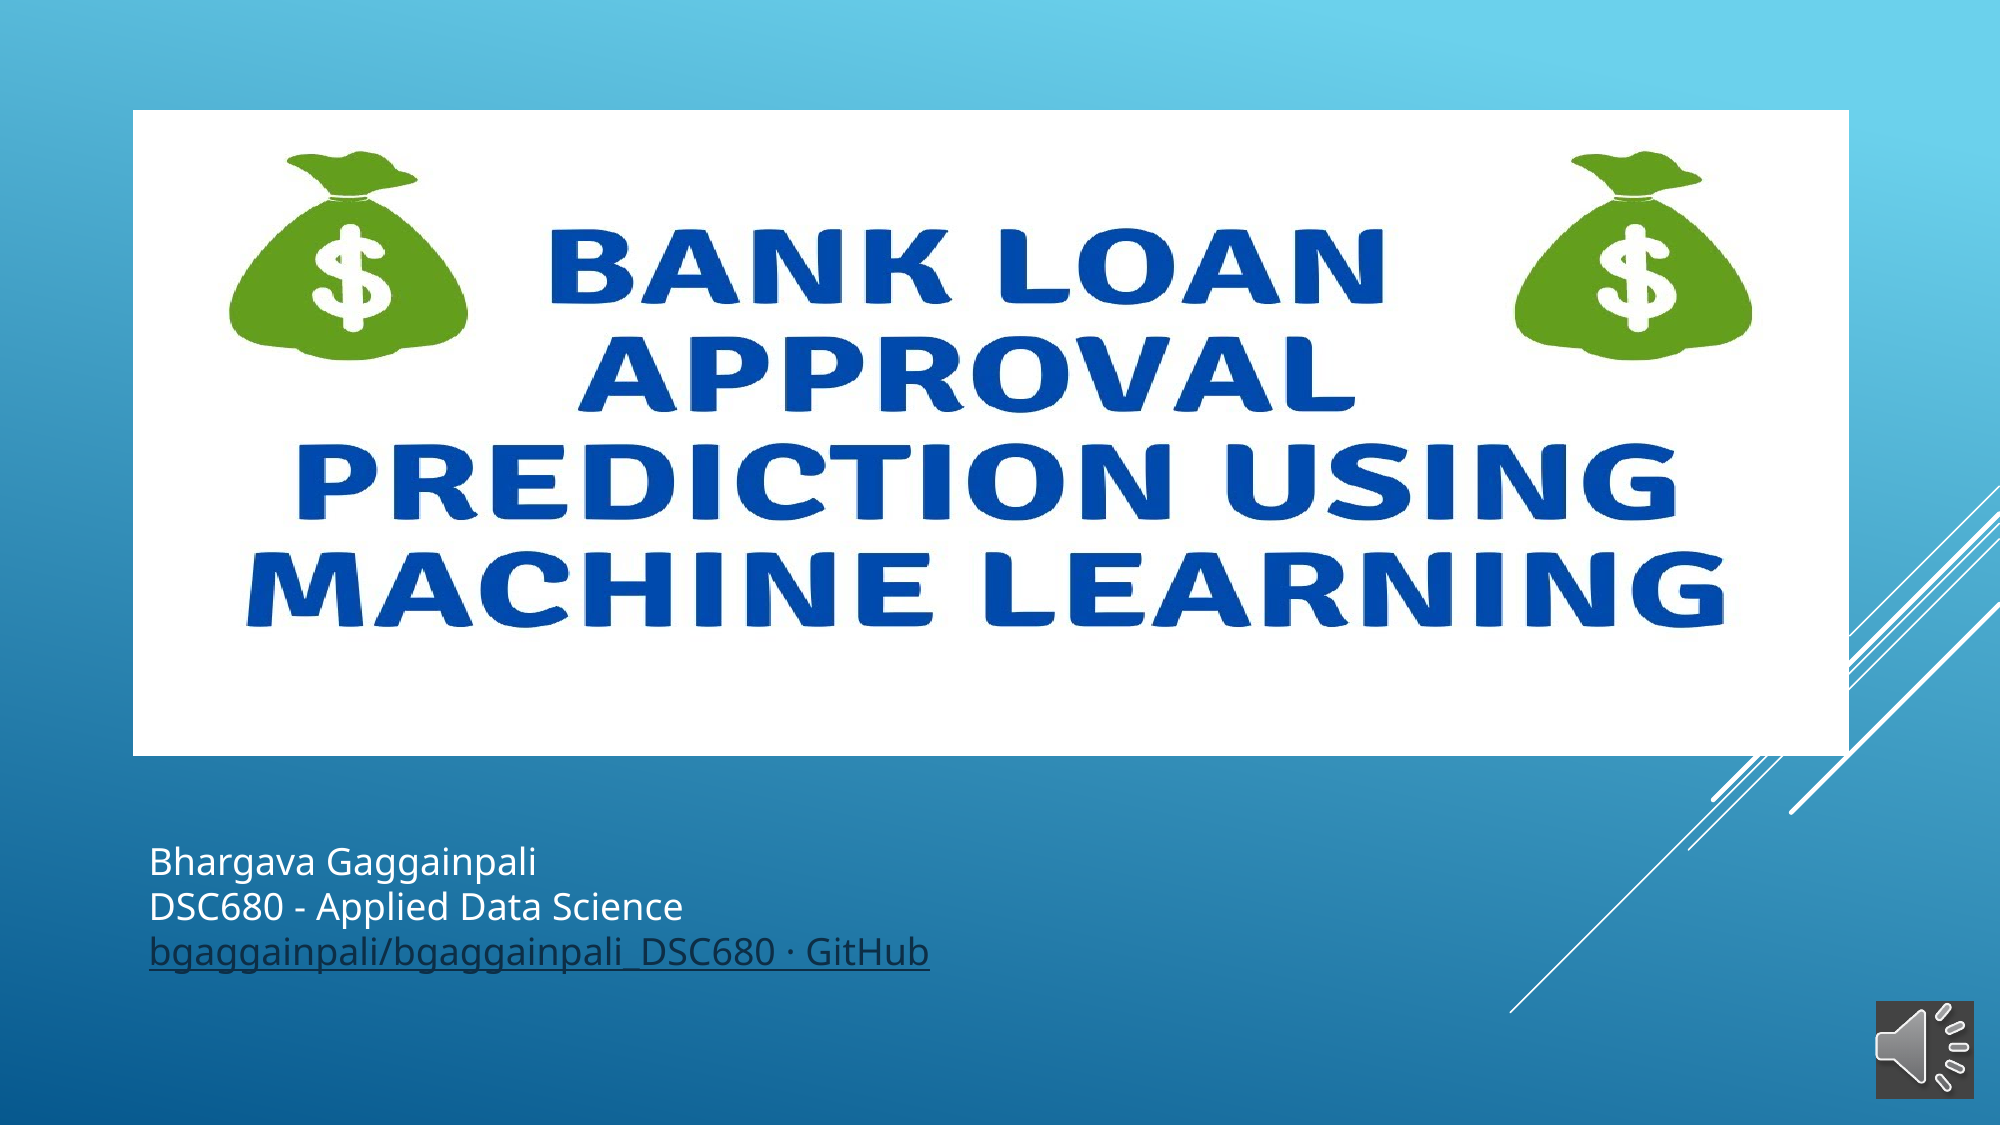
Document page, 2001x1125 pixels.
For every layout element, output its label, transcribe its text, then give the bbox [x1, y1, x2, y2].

picture [1874, 999, 1976, 1101]
picture [133, 110, 1849, 757]
text_box Bhargava Gaggainpali DSC680 - Applied Data Science bgaggainpali/bgaggainpali_DSC680 · GitHub [133, 830, 1043, 987]
